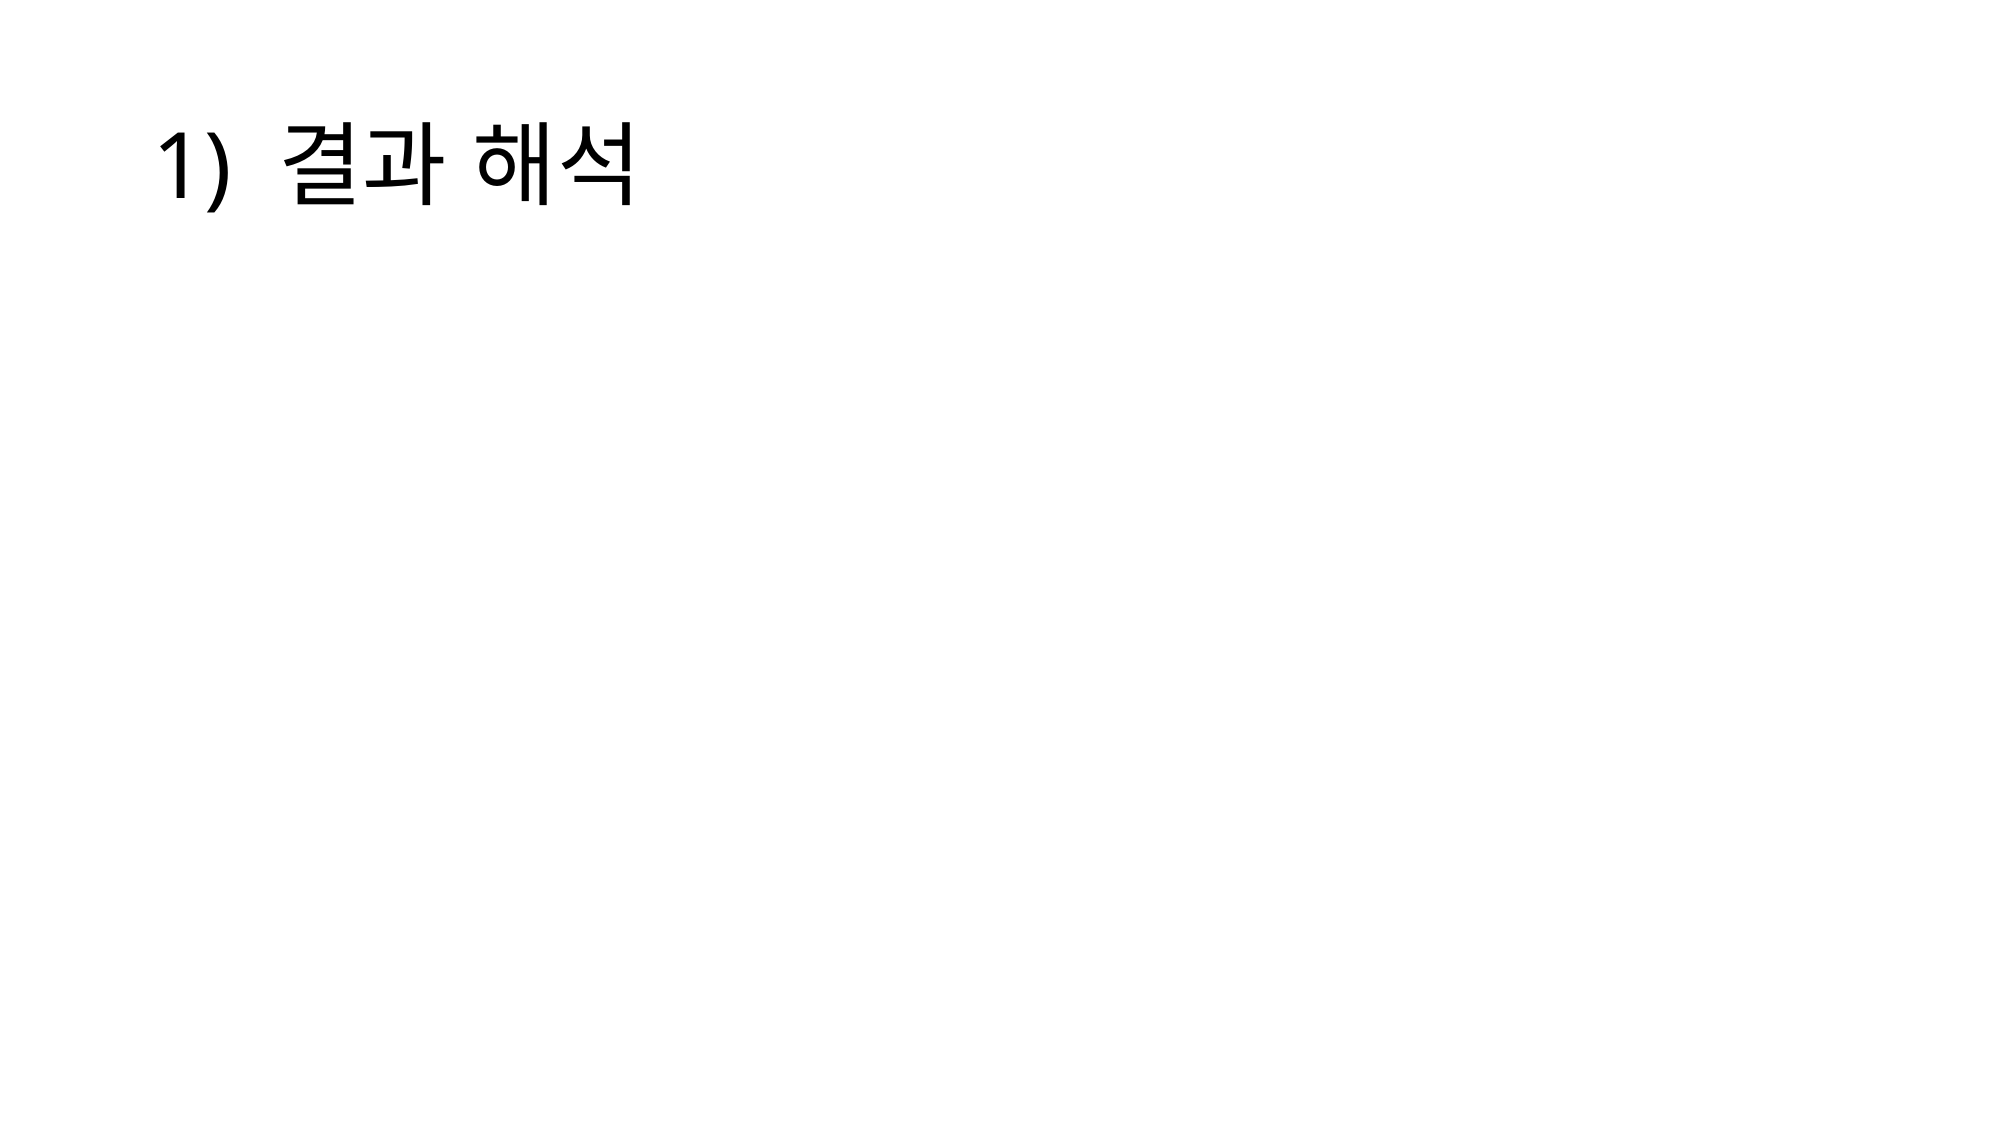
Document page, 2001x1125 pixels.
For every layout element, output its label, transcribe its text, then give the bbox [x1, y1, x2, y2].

title 1) 결과 해석 [137, 59, 1863, 278]
